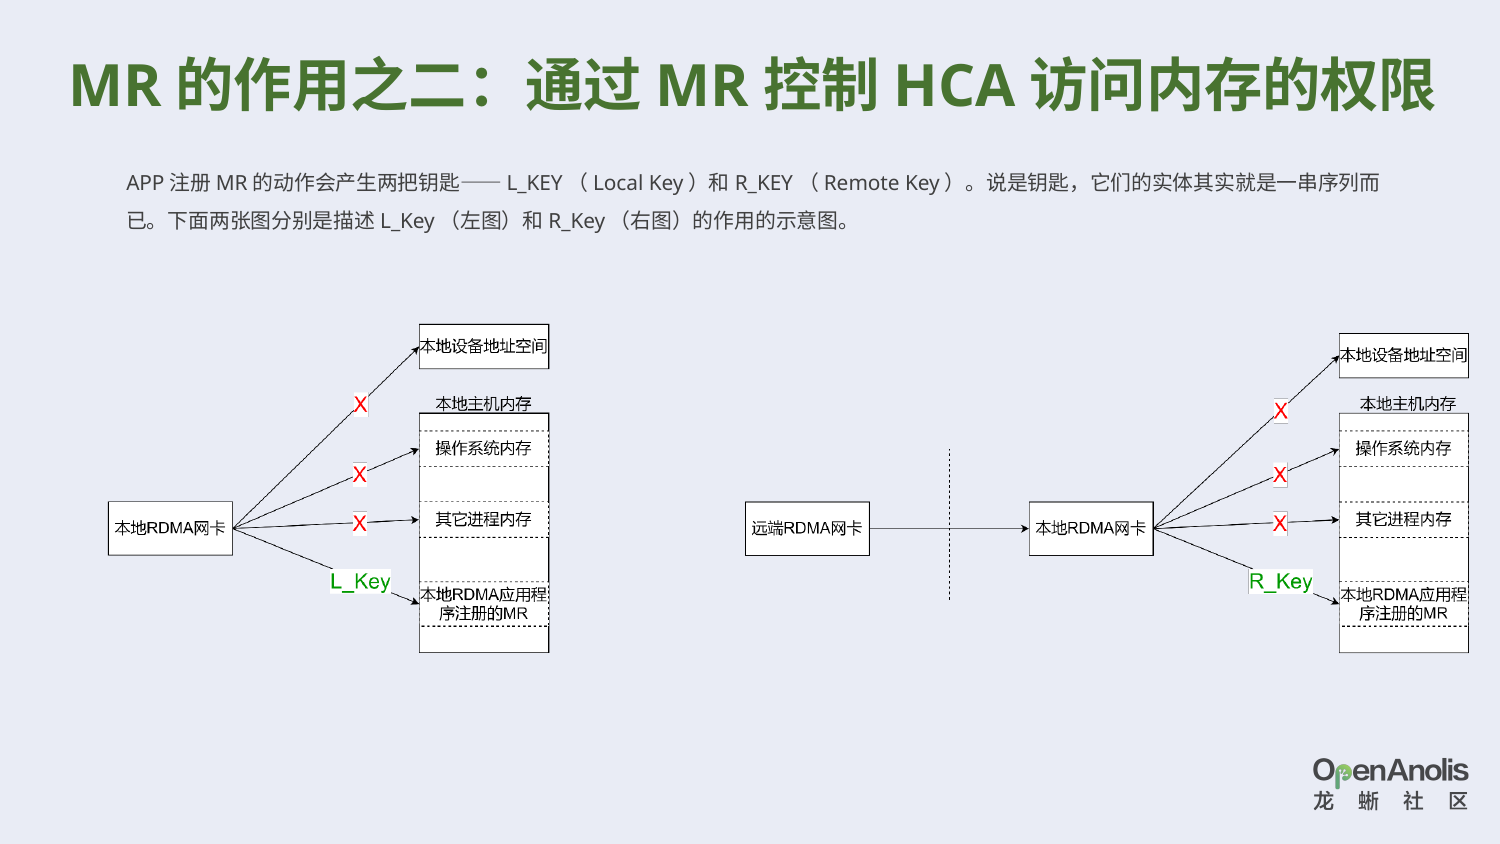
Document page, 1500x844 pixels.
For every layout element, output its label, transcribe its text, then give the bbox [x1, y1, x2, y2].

picture [1312, 722, 1470, 841]
picture [734, 322, 1476, 661]
picture [97, 313, 556, 661]
text_box MR的作用之二：通过MR控制HCA访问内存的权限 [41, 16, 1464, 125]
text_box APP注册MR的动作会产生两把钥匙——L_KEY（Local Key）和R_KEY（Remote Key）。说是钥匙，它们的实体其实就是一串序列而已。下面两张图分别是描述L_Key（左图）和R_Key（右图）的作用的示意图。 [111, 150, 1407, 240]
